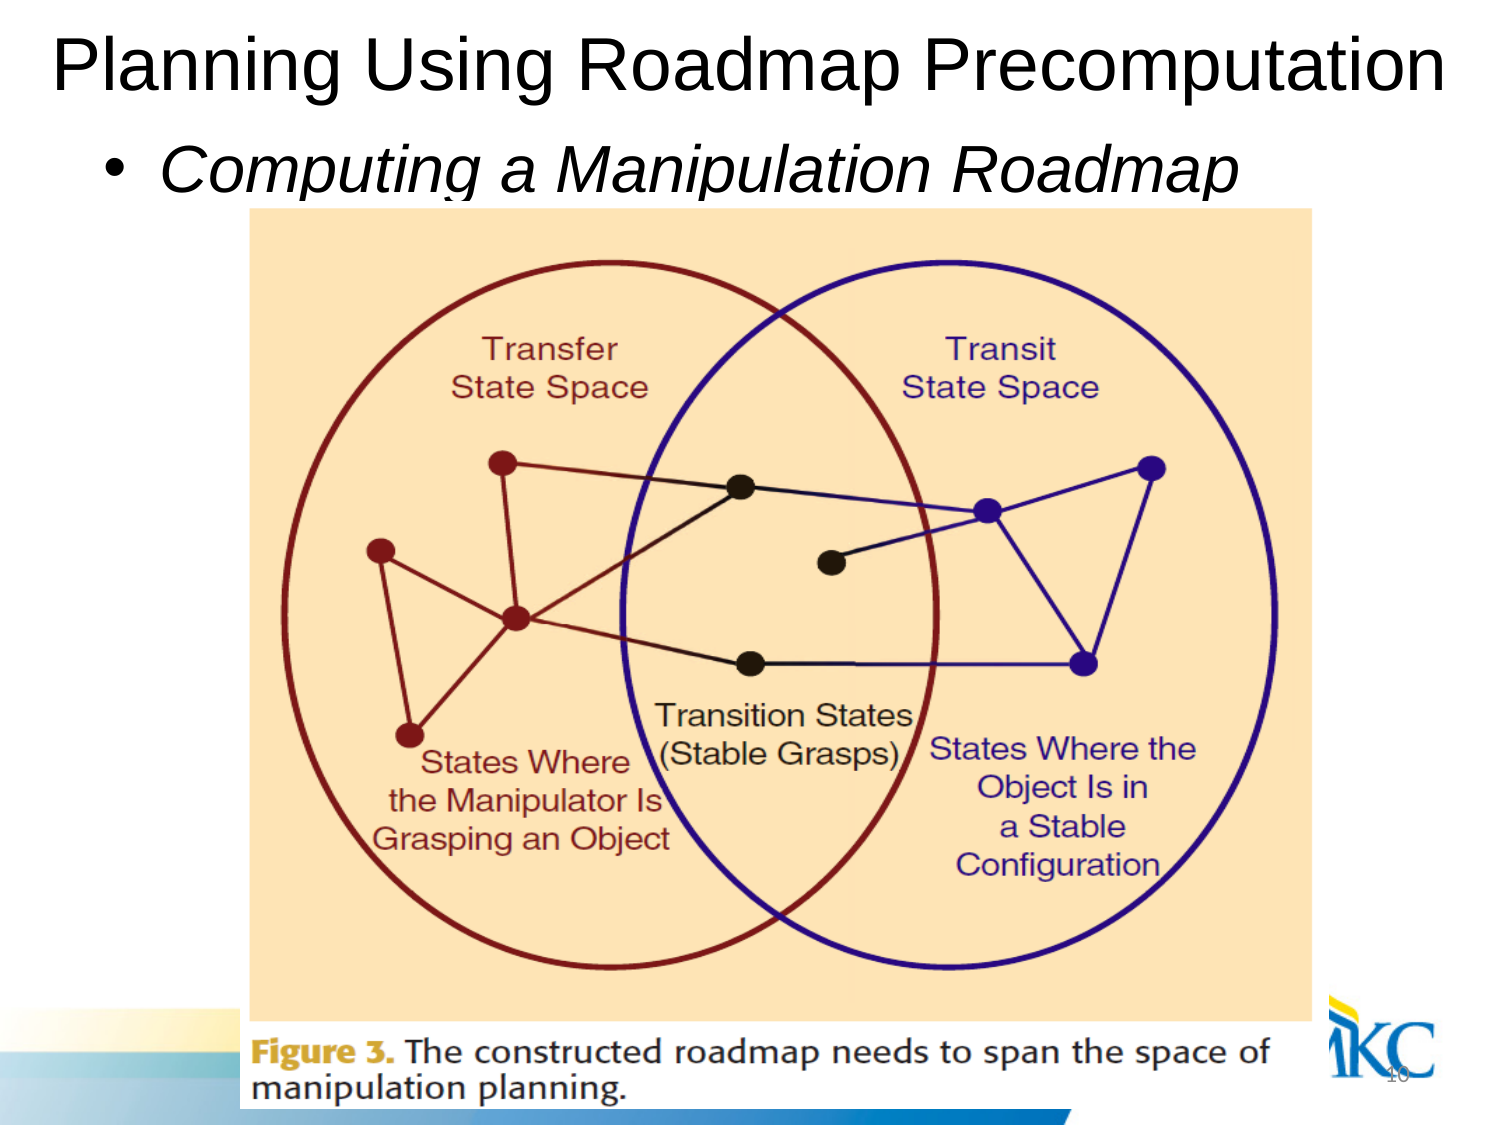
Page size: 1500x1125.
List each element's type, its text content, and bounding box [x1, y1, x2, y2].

picture [0, 154, 1500, 1125]
list Computing a Manipulation Roadmap [88, 118, 1439, 862]
title Planning Using Roadmap Precomputation [0, 0, 1500, 154]
slide_number 10 [1334, 1042, 1425, 1103]
